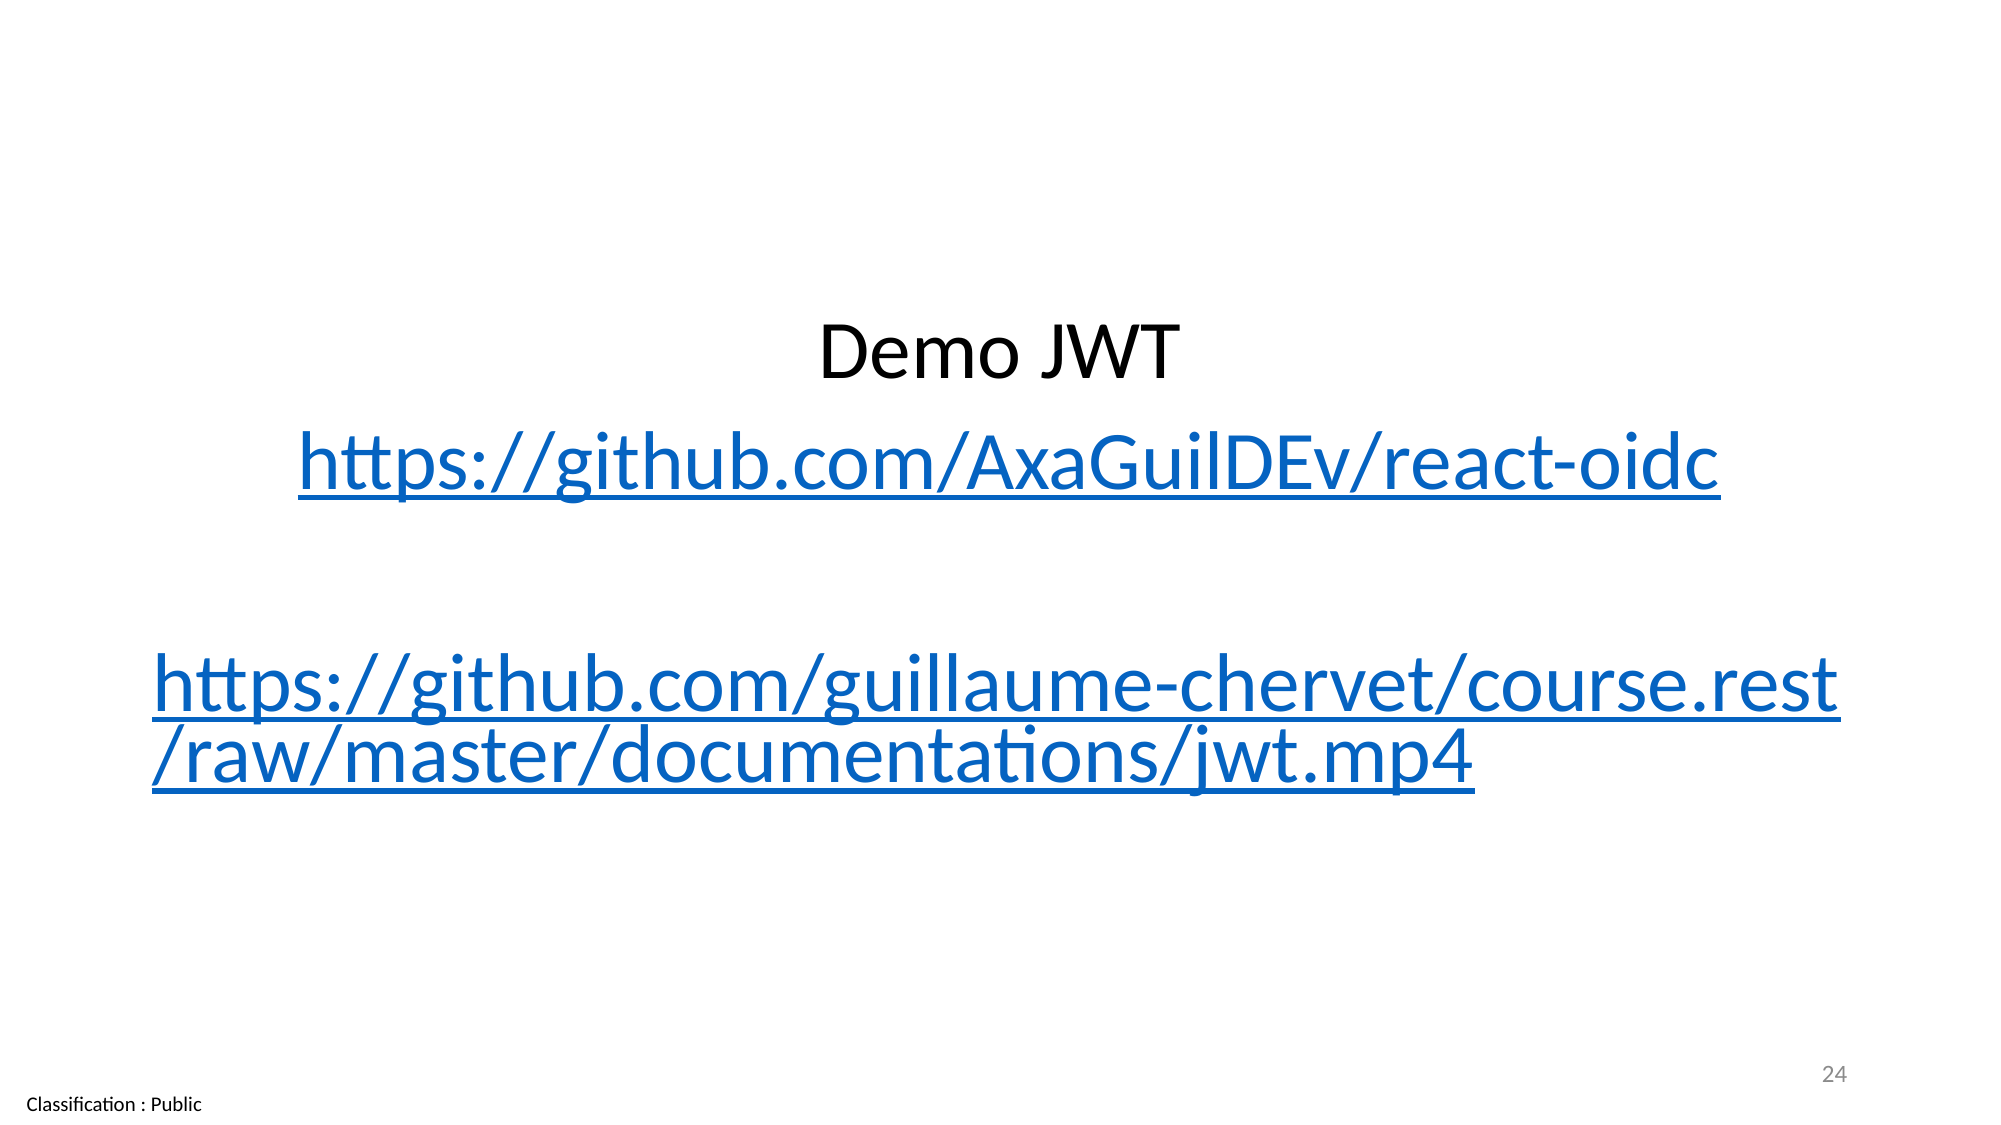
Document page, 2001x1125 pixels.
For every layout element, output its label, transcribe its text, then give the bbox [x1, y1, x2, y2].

list Demo JWT https://github.com/AxaGuilDEv/react-oidc https://github.com/guillaume-chervet/course.rest/raw/master/documentations/jwt.mp4 [137, 299, 1863, 1014]
slide_number 24 [1412, 1042, 1863, 1103]
